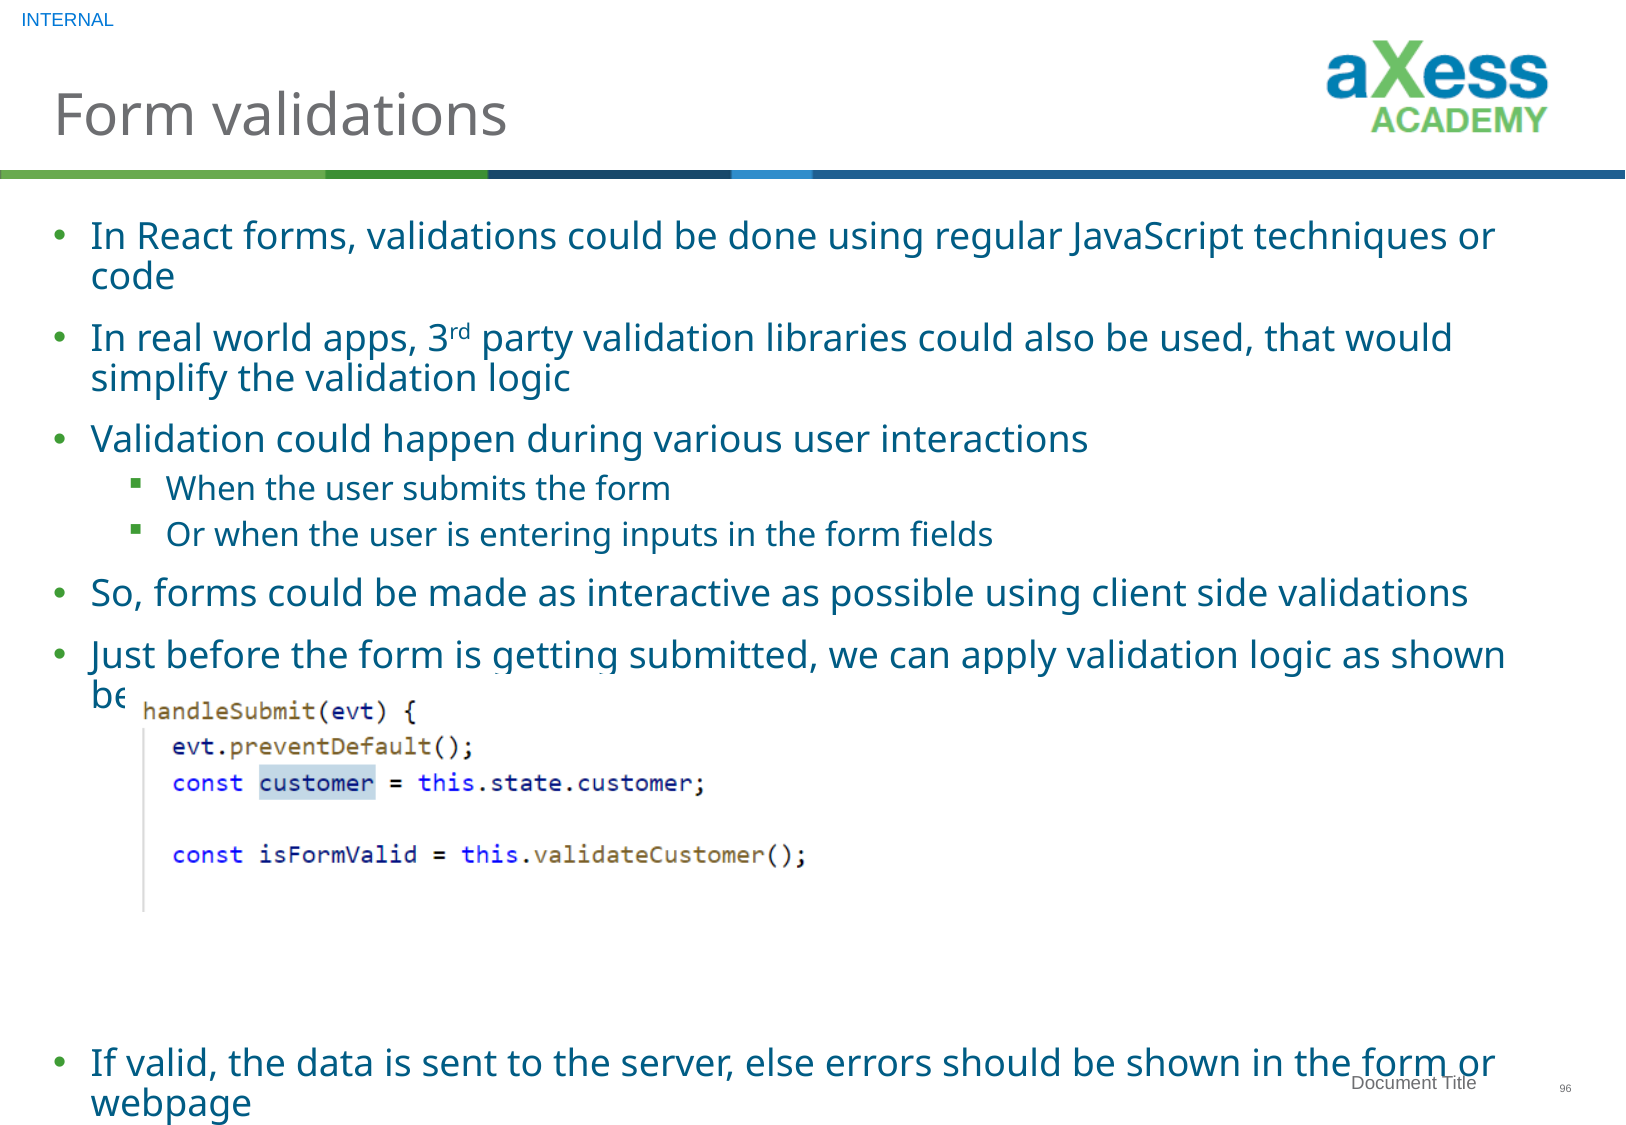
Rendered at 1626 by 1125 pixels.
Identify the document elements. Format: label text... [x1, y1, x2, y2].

picture [124, 674, 1033, 912]
title Form validations [53, 32, 1573, 148]
picture [0, 170, 1625, 179]
picture [1288, 30, 1574, 147]
list In React forms, validations could be done using regular JavaScript techniques or code In real world apps, 3rd party validation libraries could also be used, that would simplify the validation logic Validation could happen during various user interactions When the user submits the form Or when the user is entering inputs in the form fields So, forms could be made as interactive as possible using client side validations Just before the form is getting submitted, we can apply validation logic as shown below If valid, the data is sent to the server, else errors should be shown in the form or webpage [53, 217, 1573, 1093]
